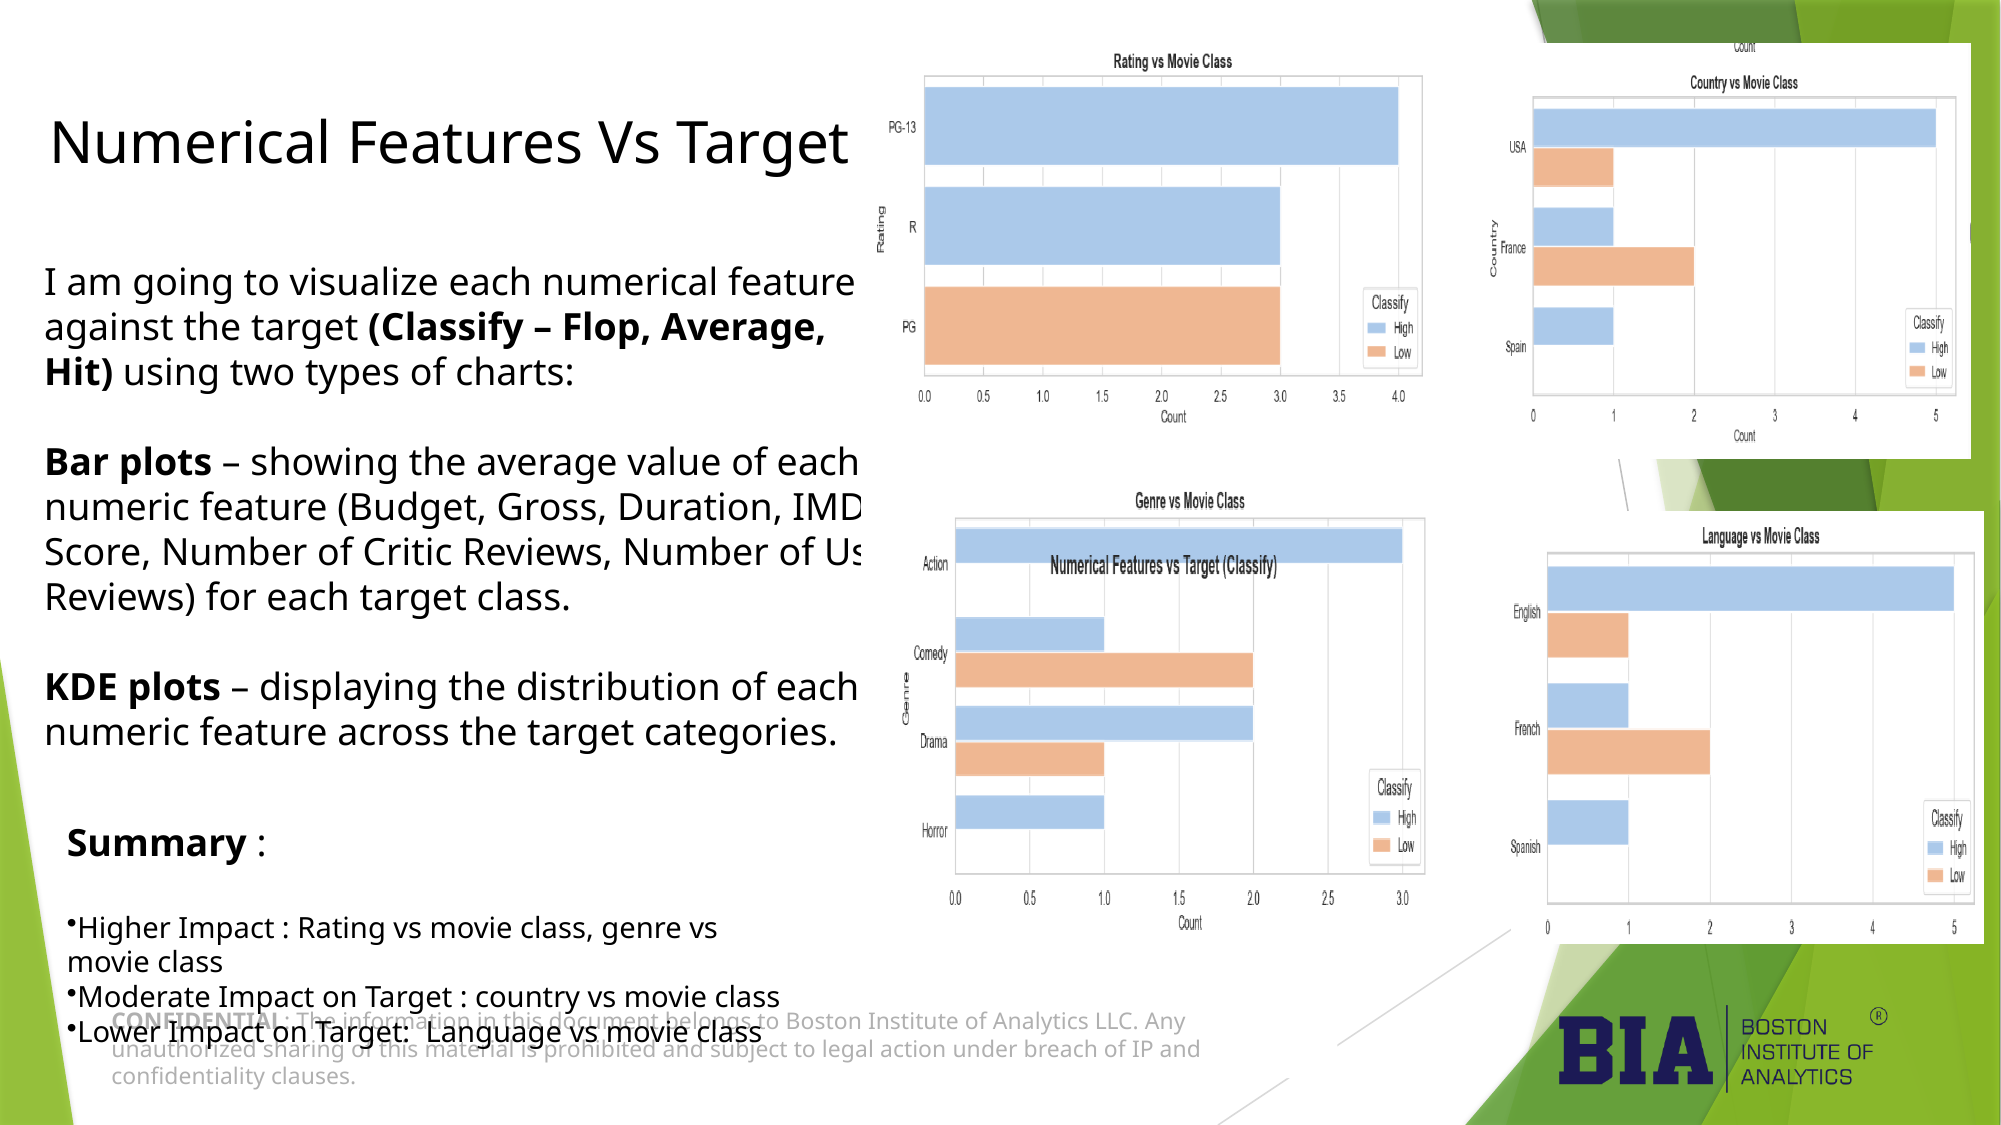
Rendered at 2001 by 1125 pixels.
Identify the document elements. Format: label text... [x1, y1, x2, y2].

text_box Numerical Features Vs Target [29, 97, 862, 183]
text_box I am going to visualize each numerical feature against the target (Classify – Flop, Average, Hit) using two types of charts: Bar plots – showing the average value of each numeric feature (Budget, Gross, Duration, IMDb Score, Number of Critic Reviews, Number of User Reviews) for each target class. KDE plots – displaying the distribution of each numeric feature across the target categories. [29, 251, 933, 806]
picture [866, 43, 1427, 428]
picture [1510, 510, 1985, 944]
text_box Summary : Higher Impact : Rating vs movie class, genre vs movie class Moderate Impact on Target : country vs movie class Lower Impact on Target: Language vs movie class [52, 811, 799, 1091]
picture [1459, 43, 1972, 459]
picture [860, 471, 1434, 944]
picture [1557, 1003, 1889, 1094]
